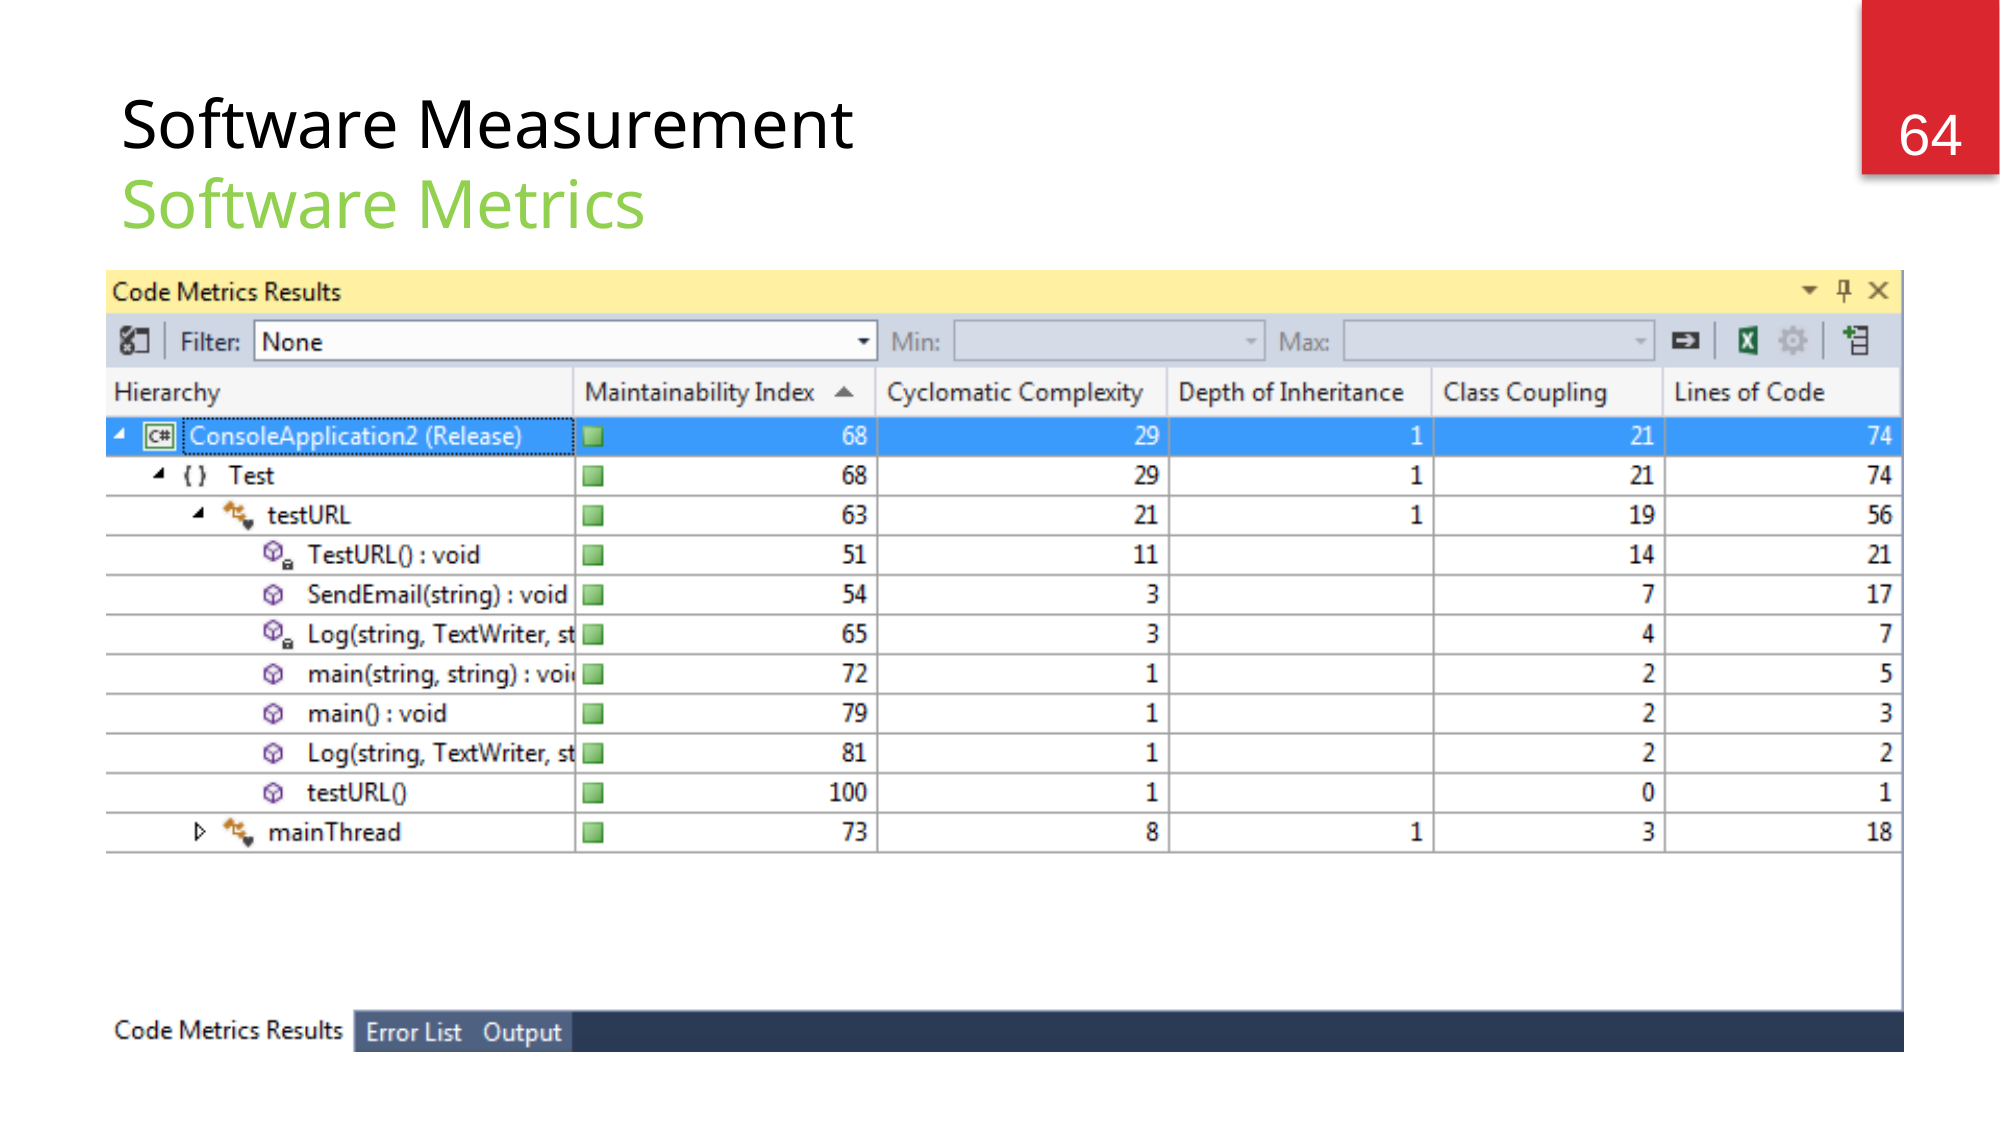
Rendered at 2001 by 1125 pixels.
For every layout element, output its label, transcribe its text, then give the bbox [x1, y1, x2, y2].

title Software Measurement Software Metrics [106, 74, 1649, 270]
text_box 64 [1861, 0, 2000, 175]
picture [105, 270, 1905, 1052]
